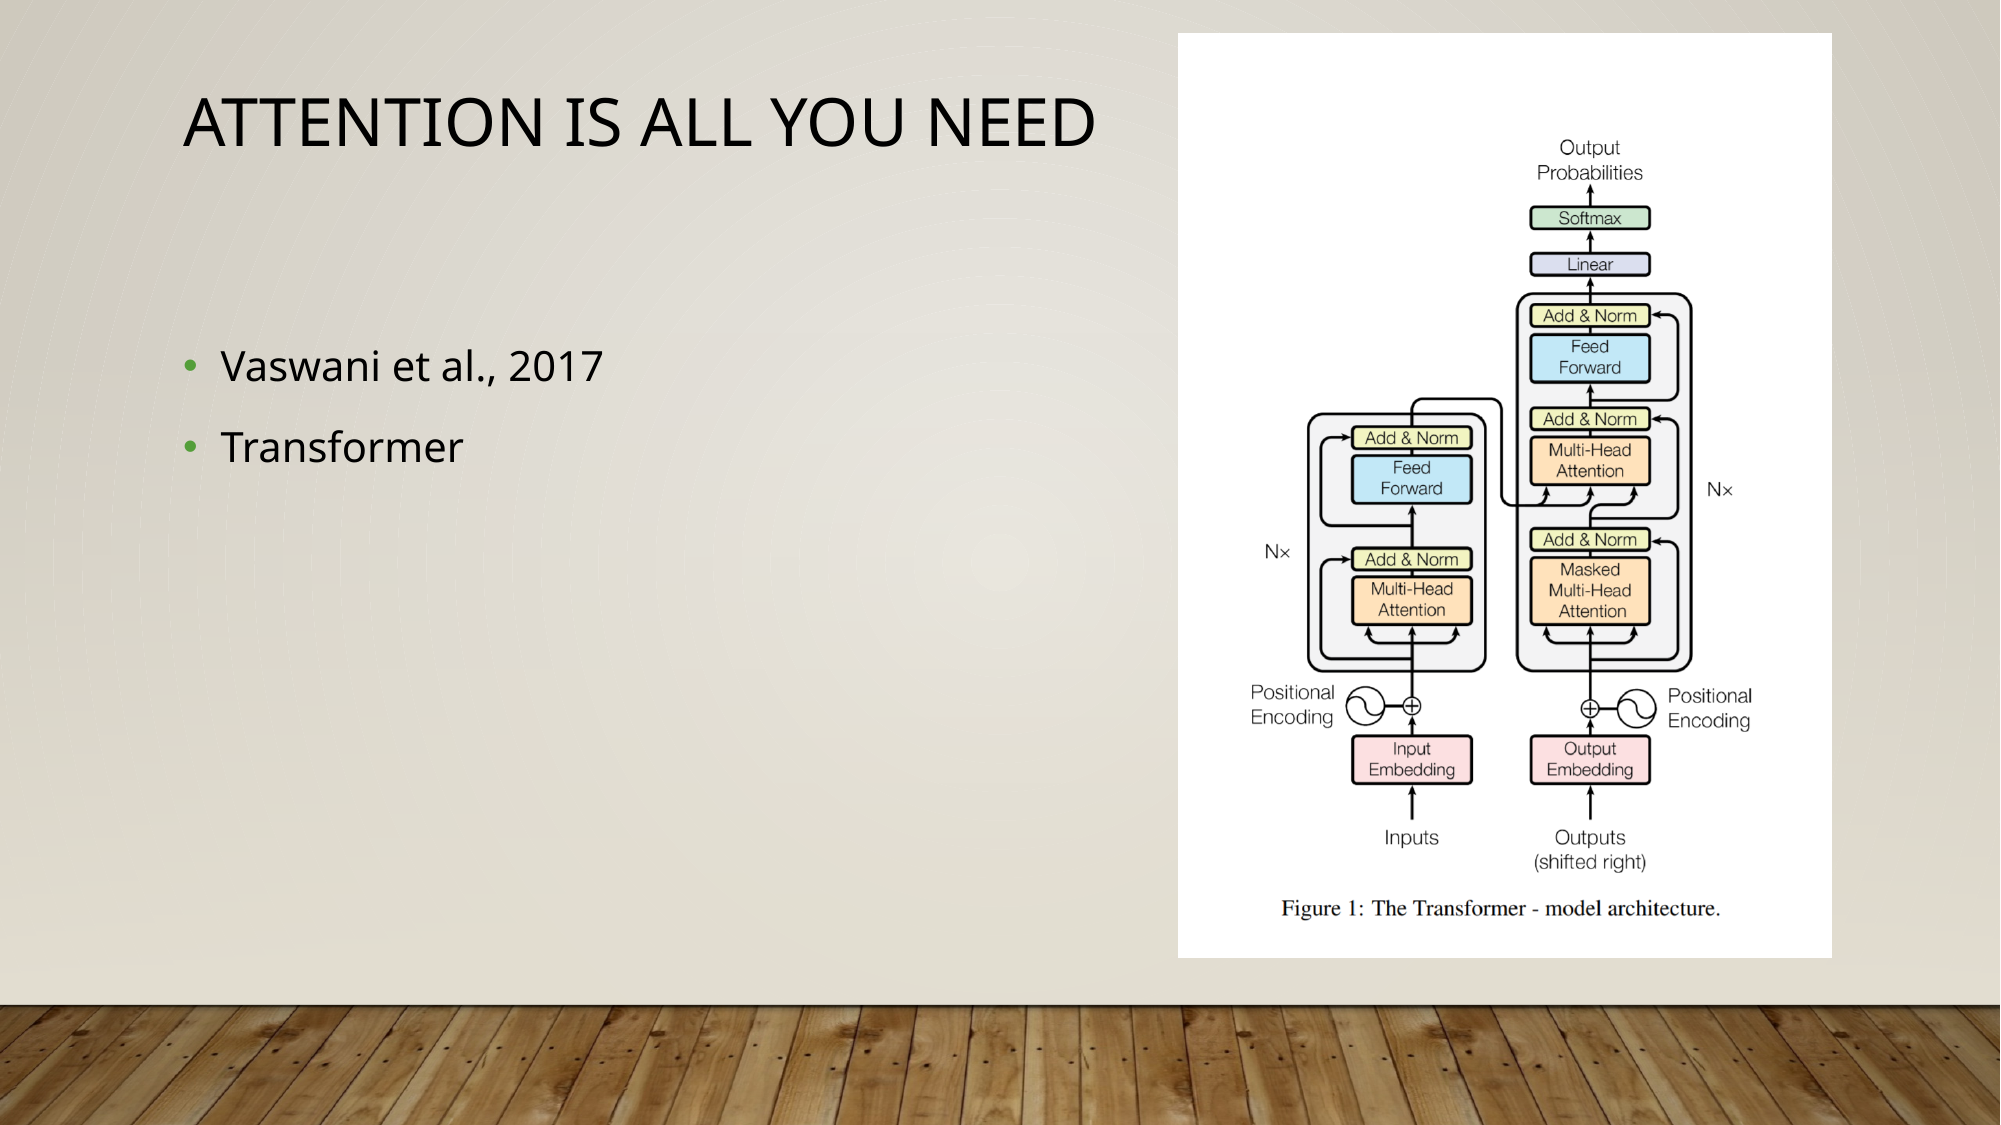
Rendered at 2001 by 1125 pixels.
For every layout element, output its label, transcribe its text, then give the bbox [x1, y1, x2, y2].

list Vaswani et al., 2017 Transformer [168, 322, 1178, 889]
picture [0, 1005, 2000, 1125]
picture [1178, 33, 1833, 959]
title Attention is All You Need [168, 80, 1178, 254]
